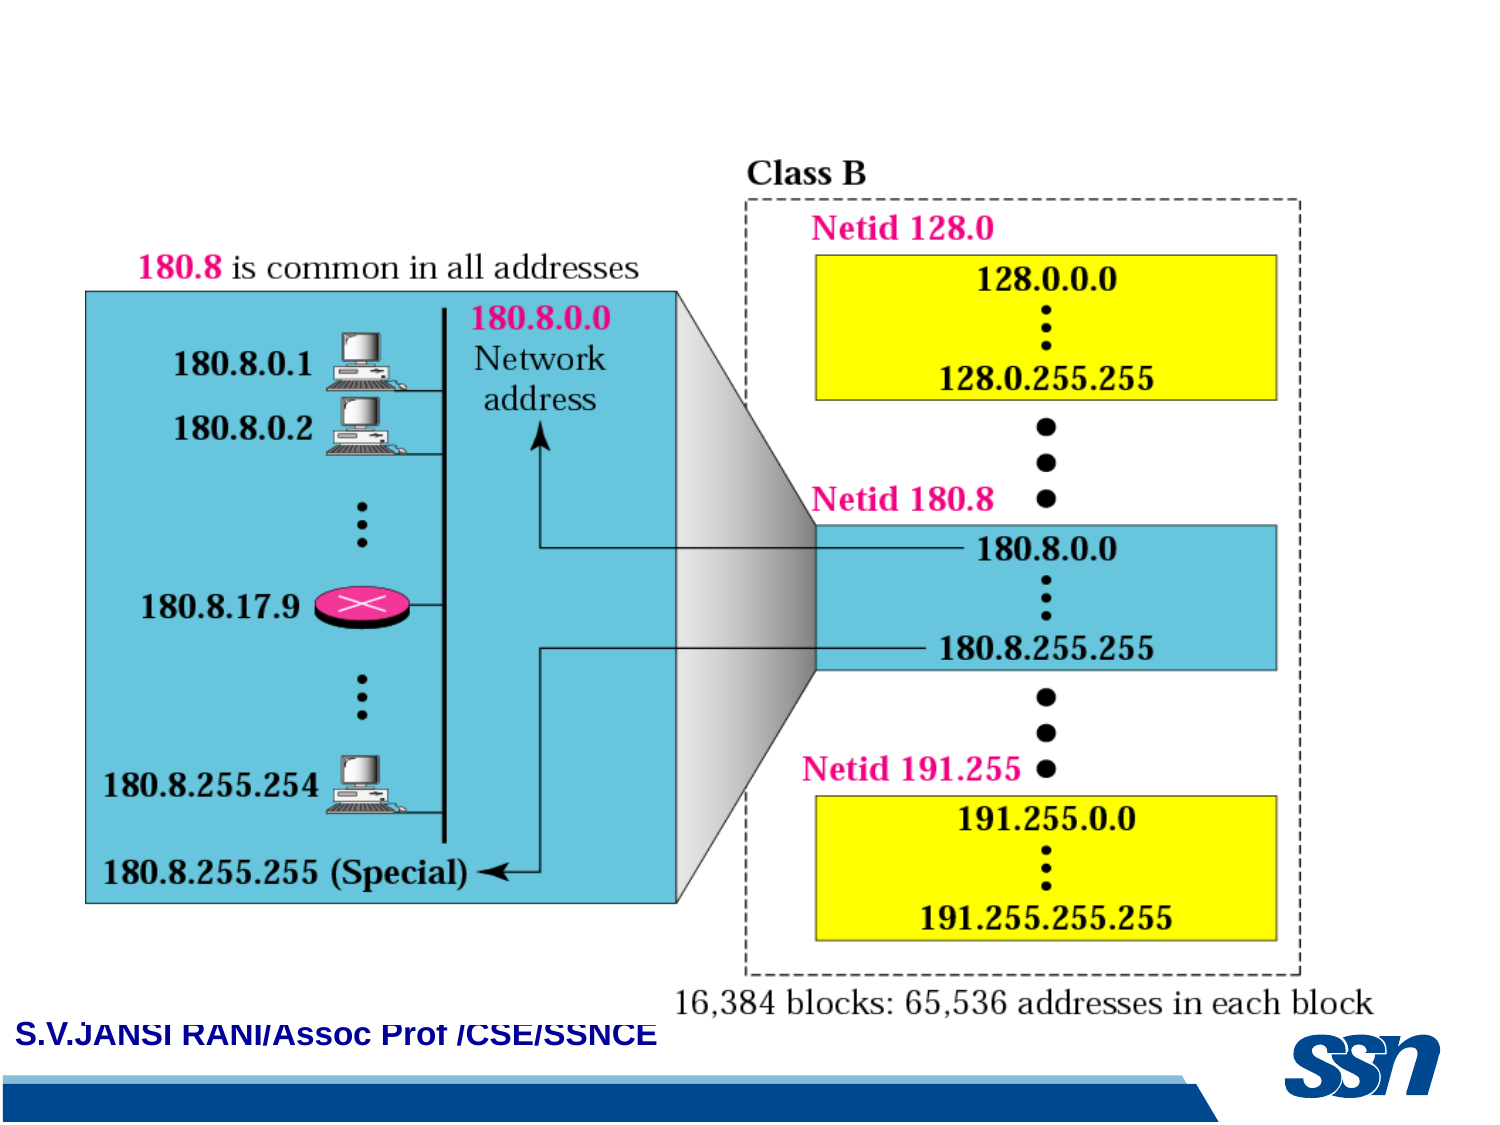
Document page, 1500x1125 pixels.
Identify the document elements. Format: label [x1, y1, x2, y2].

picture [85, 154, 1376, 1026]
